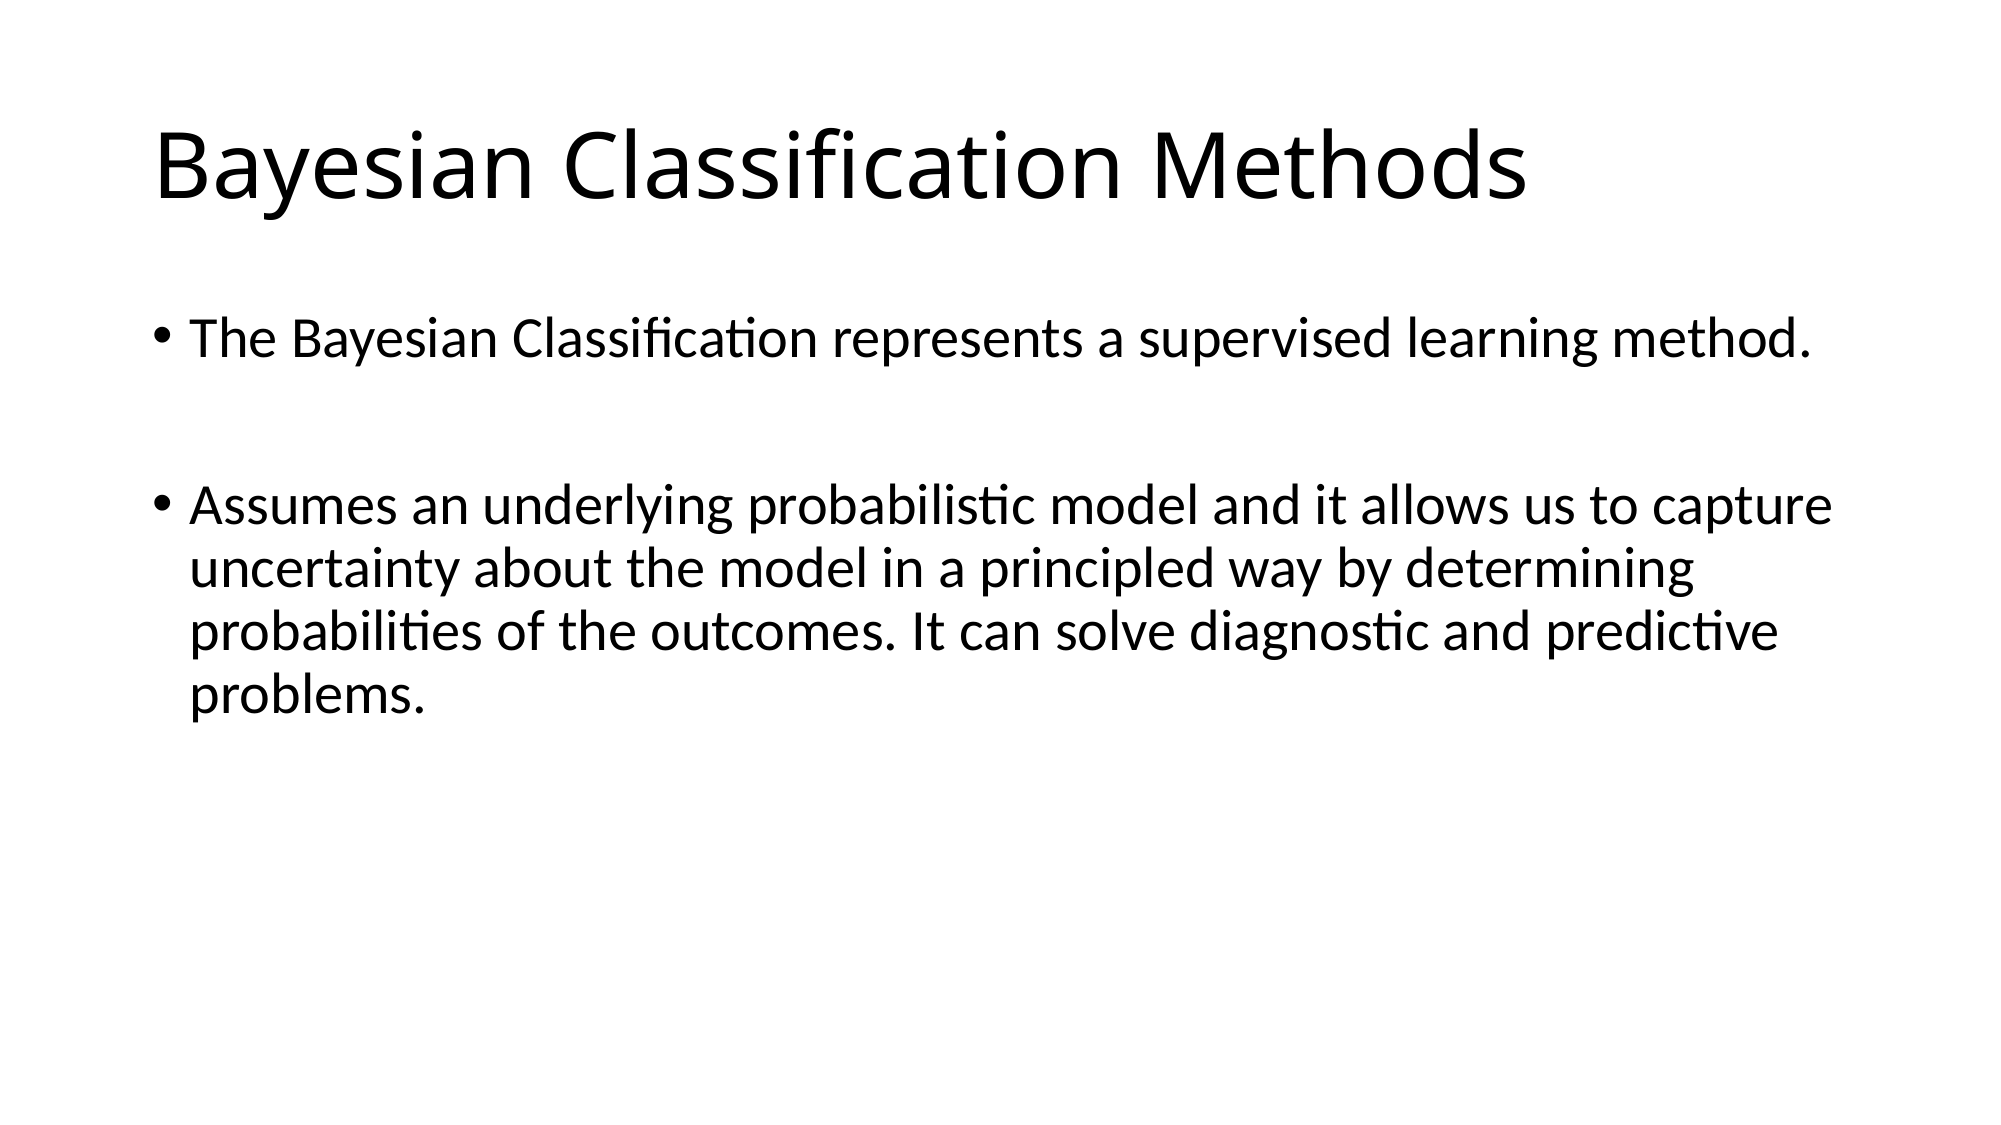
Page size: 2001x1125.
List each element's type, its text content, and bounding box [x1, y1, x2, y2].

title Bayesian Classification Methods [137, 59, 1863, 278]
list The Bayesian Classification represents a supervised learning method. Assumes an underlying probabilistic model and it allows us to capture uncertainty about the model in a principled way by determining probabilities of the outcomes. It can solve diagnostic and predictive problems. [137, 299, 1863, 1014]
